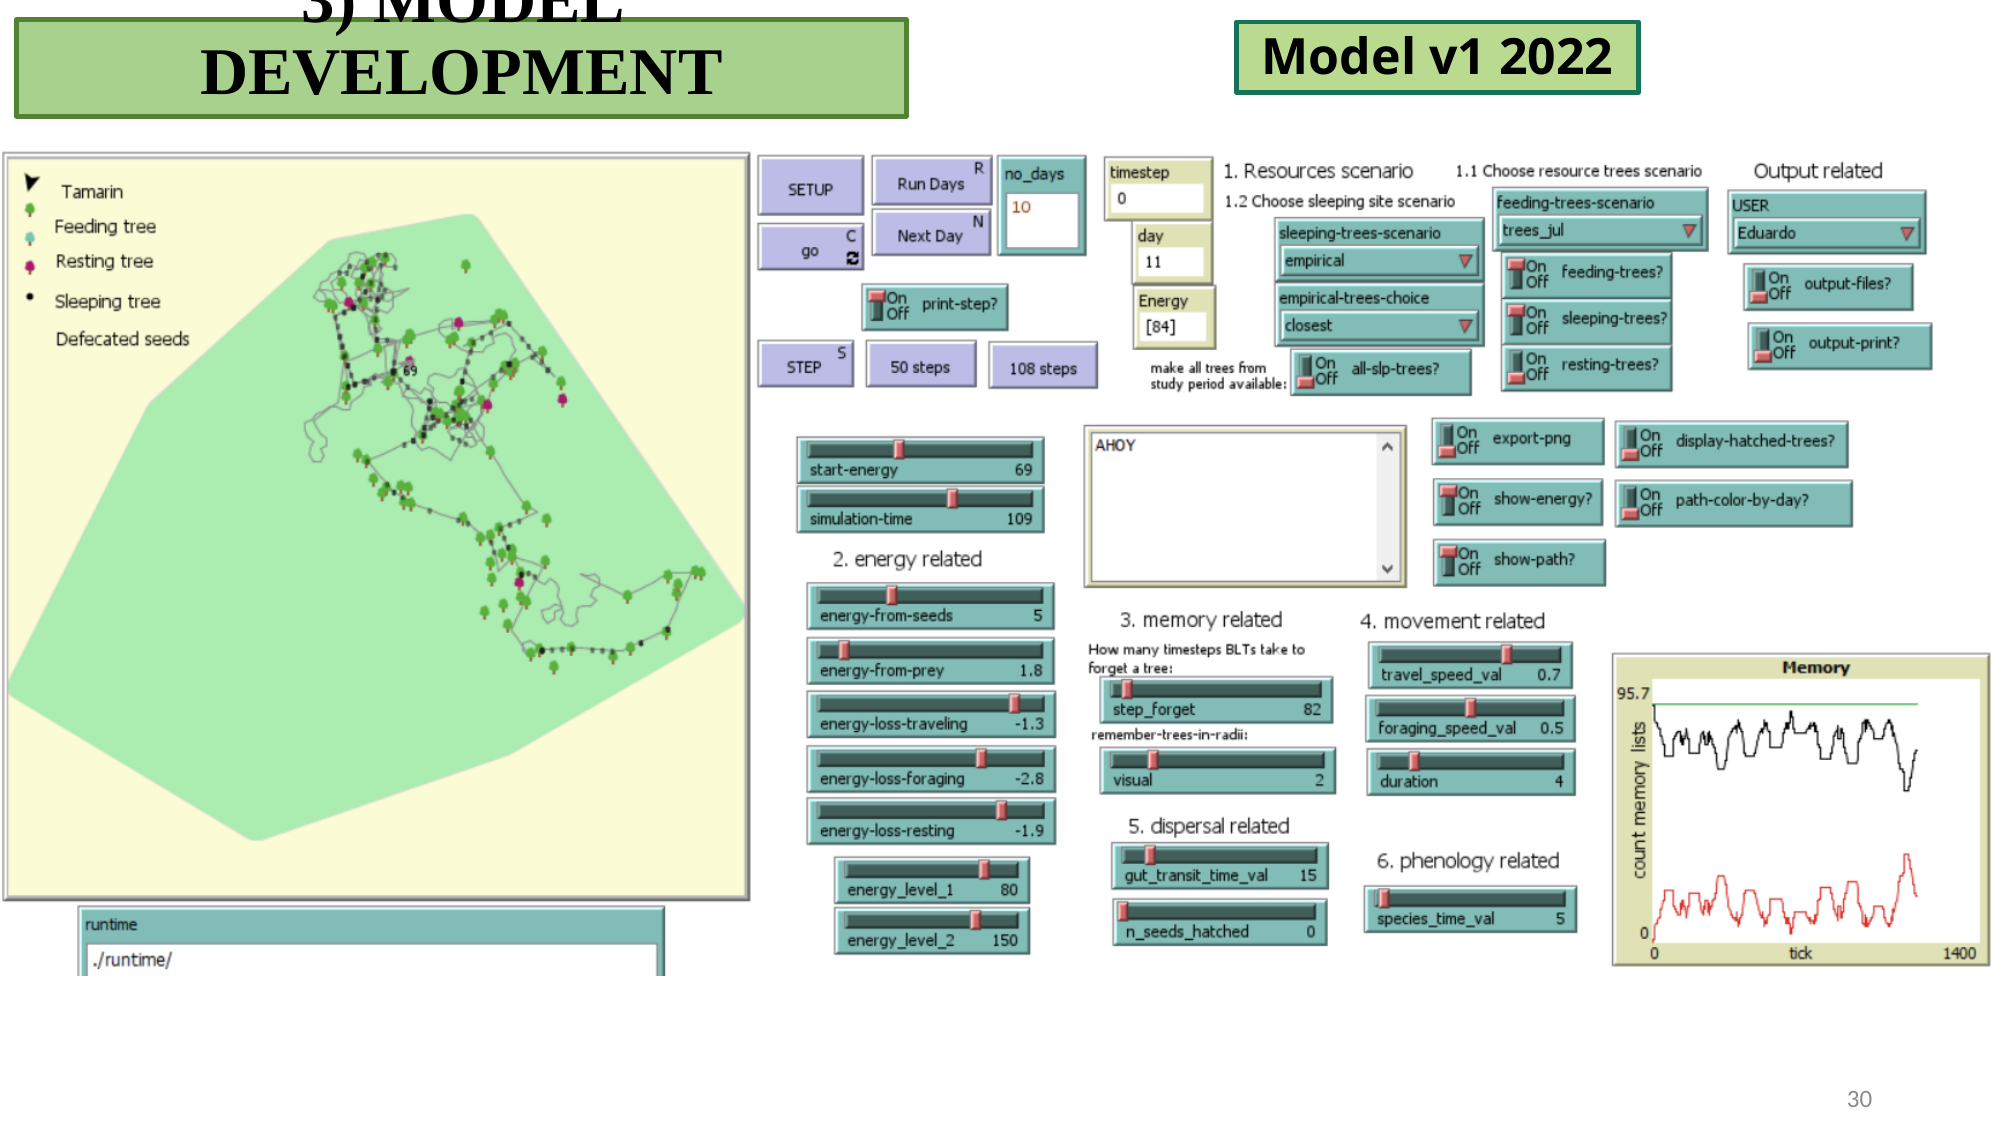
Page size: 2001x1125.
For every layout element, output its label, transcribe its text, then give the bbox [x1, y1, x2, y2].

picture [0, 149, 2000, 976]
text_box 30 [1437, 1067, 1888, 1125]
text_box Model v1 2022 [1236, 21, 1639, 93]
text_box 3) MODEL DEVELOPMENT [16, 19, 907, 117]
